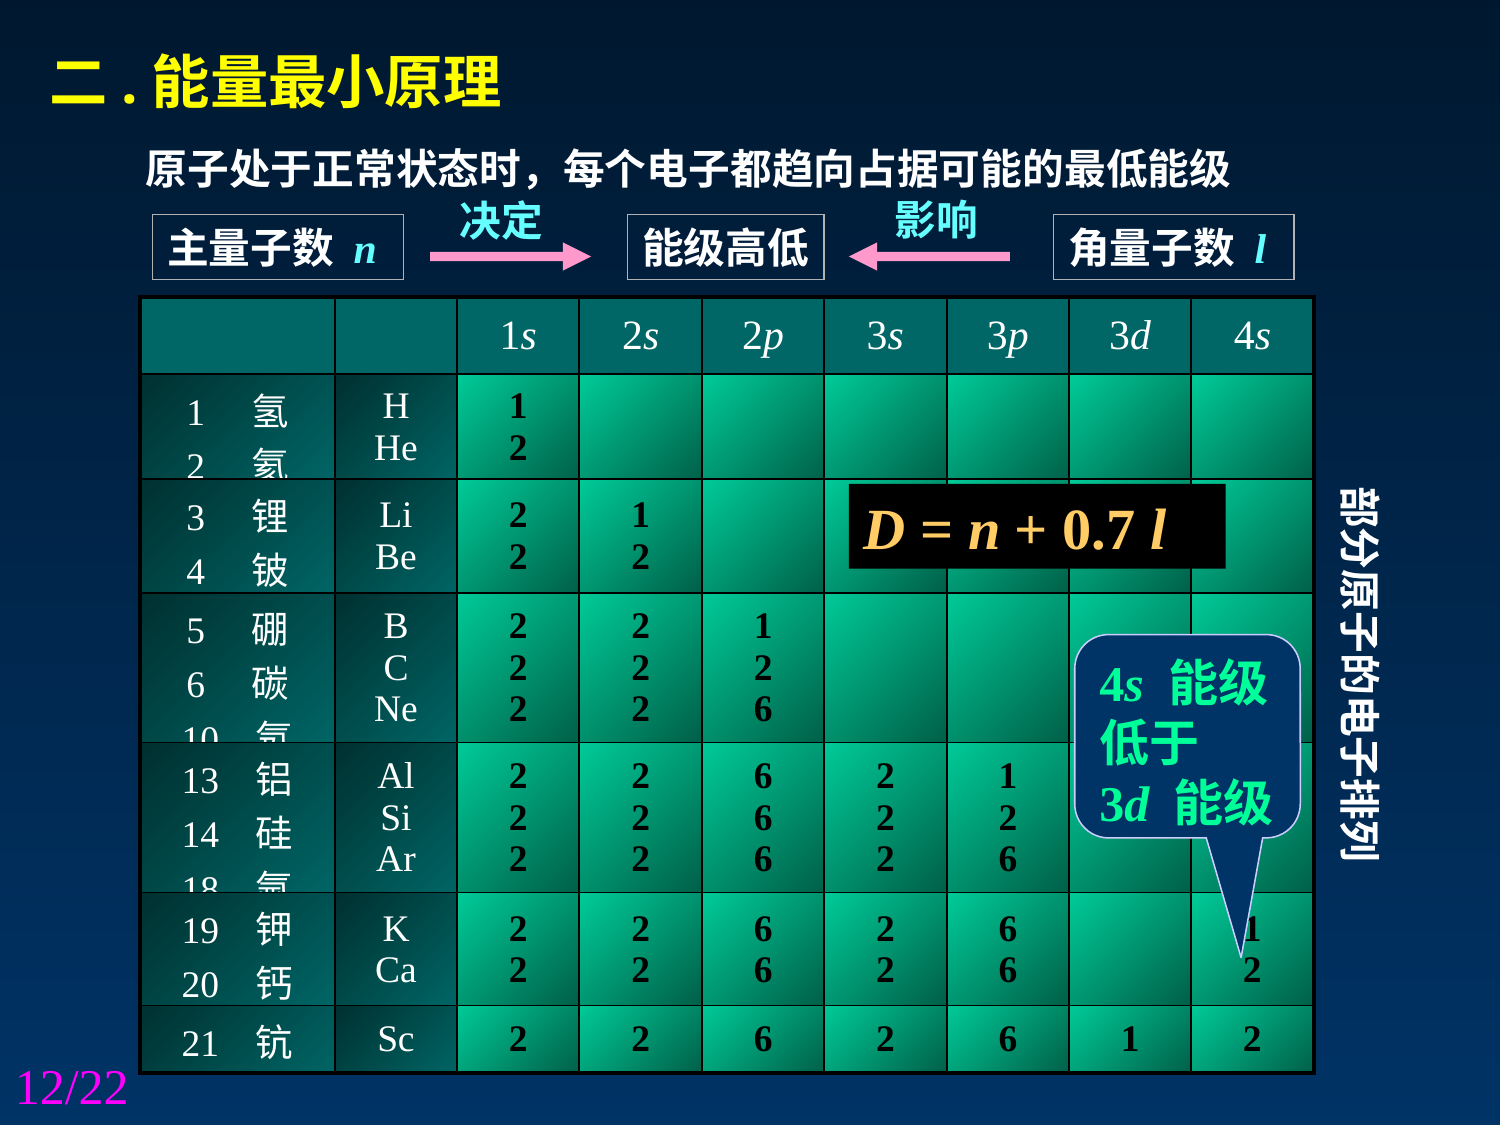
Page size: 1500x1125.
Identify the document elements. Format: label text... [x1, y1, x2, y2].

text_box 原子处于正常状态时，每个电子都趋向占据可能的最低能级 [130, 123, 1307, 201]
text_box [152, 186, 592, 282]
table_cell 2 [458, 1006, 578, 1071]
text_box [848, 186, 1295, 282]
table_cell 2 2 [458, 893, 578, 1005]
table_header 3s [825, 299, 946, 373]
table_cell [1070, 743, 1190, 892]
table_cell [1070, 594, 1190, 742]
table_cell [1192, 480, 1312, 592]
table_cell [825, 375, 946, 478]
table_cell [1070, 375, 1190, 478]
table_cell 6 6 [703, 893, 823, 1005]
text_box 4s 能级 低于 3d 能级 [1074, 634, 1301, 958]
table_header 4s [1192, 299, 1312, 373]
table_cell 2 2 [458, 480, 578, 592]
table_header 3p [948, 299, 1068, 373]
text_box 部分原子的电子排列 [1312, 471, 1394, 914]
table_cell Li Be [336, 480, 456, 592]
table_cell [1070, 893, 1190, 1005]
table_cell [948, 375, 1068, 478]
table_cell 2 2 2 [580, 594, 701, 742]
text_box D = n + 0.7 l [848, 483, 1226, 569]
table_cell 2 2 2 [580, 743, 701, 892]
table_cell 1 2 [1192, 893, 1312, 1005]
table_cell K Ca [336, 893, 456, 1005]
table_cell 1 2 6 [948, 743, 1068, 892]
table_header 1s [458, 299, 578, 373]
table_cell [580, 375, 701, 478]
text_box /22 [0, 1046, 350, 1125]
table_cell [703, 480, 823, 592]
table_cell 1 2 [580, 480, 701, 592]
table_cell Sc [336, 1006, 456, 1071]
table_cell 2 [825, 1006, 946, 1071]
table_cell 2 2 [580, 893, 701, 1005]
table_header [336, 299, 456, 373]
table_cell 1 [1070, 1006, 1190, 1071]
table_cell 1 氢 2 氦 [142, 375, 334, 478]
table_cell 2 [580, 1006, 701, 1071]
table_cell 19 钾 20 钙 [142, 893, 334, 1005]
table_cell 21 钪 [142, 1006, 334, 1046]
table_header 3d [1070, 299, 1190, 373]
table_cell H He [336, 375, 456, 478]
table_cell [1192, 838, 1221, 892]
table_cell [825, 480, 946, 592]
table_cell B C Ne [336, 594, 456, 742]
table_cell 3 锂 4 铍 [142, 480, 334, 592]
table_cell 2 2 2 [458, 594, 578, 742]
table_cell 13 铝 14 硅 18 氩 [142, 743, 334, 892]
table_cell Al Si Ar [336, 743, 456, 892]
table_cell 6 6 6 [703, 743, 823, 892]
table_cell [948, 594, 1068, 742]
table_cell 6 6 [948, 893, 1068, 1005]
table_cell 6 [948, 1006, 1068, 1071]
table_cell 2 2 2 [458, 743, 578, 892]
table_header 2s [580, 299, 701, 373]
table_cell 2 [1192, 1006, 1312, 1071]
table_cell [948, 569, 1068, 592]
table_cell [825, 594, 946, 742]
table_cell 6 [703, 1006, 823, 1071]
text_box 二.能量最小原理 [34, 37, 596, 123]
table_cell [1254, 743, 1312, 892]
table_cell [1192, 375, 1312, 478]
text_box 能级高低 [627, 214, 825, 280]
table_cell 2 2 [825, 893, 946, 1005]
table_cell [1070, 569, 1190, 592]
table_header 2p [703, 299, 823, 373]
table_header [142, 299, 334, 373]
table_cell 5 硼 6 碳 10 氖 [142, 594, 334, 742]
table_cell [1192, 594, 1312, 742]
table_cell 1 2 [458, 375, 578, 478]
table_cell [703, 375, 823, 478]
table_cell 1 2 6 [703, 594, 823, 742]
table_cell 2 2 2 [825, 743, 946, 892]
